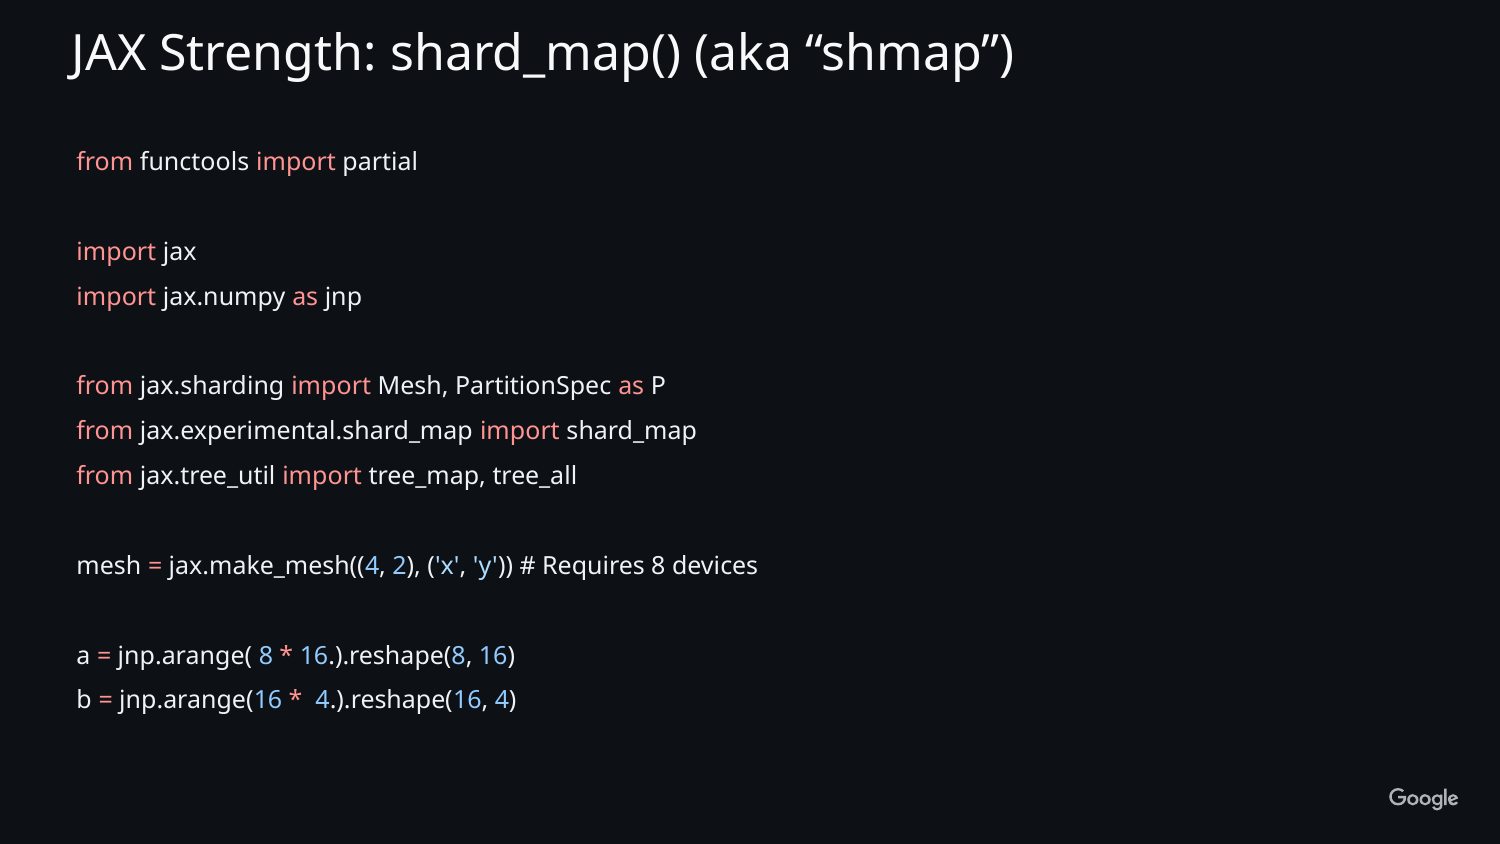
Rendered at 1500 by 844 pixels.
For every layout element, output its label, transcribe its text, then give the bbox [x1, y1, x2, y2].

title JAX Strength: shard_map() (aka “shmap”) [56, 5, 1313, 177]
text_box from functools import partial import jax import jax.numpy as jnp from jax.sharding import Mesh, PartitionSpec as P from jax.experimental.shard_map import shard_map from jax.tree_util import tree_map, tree_all mesh = jax.make_mesh((4, 2), ('x', 'y')) # Requires 8 devices a = jnp.arange( 8 * 16.).reshape(8, 16) b = jnp.arange(16 * 4.).reshape(16, 4) [61, 115, 1432, 729]
